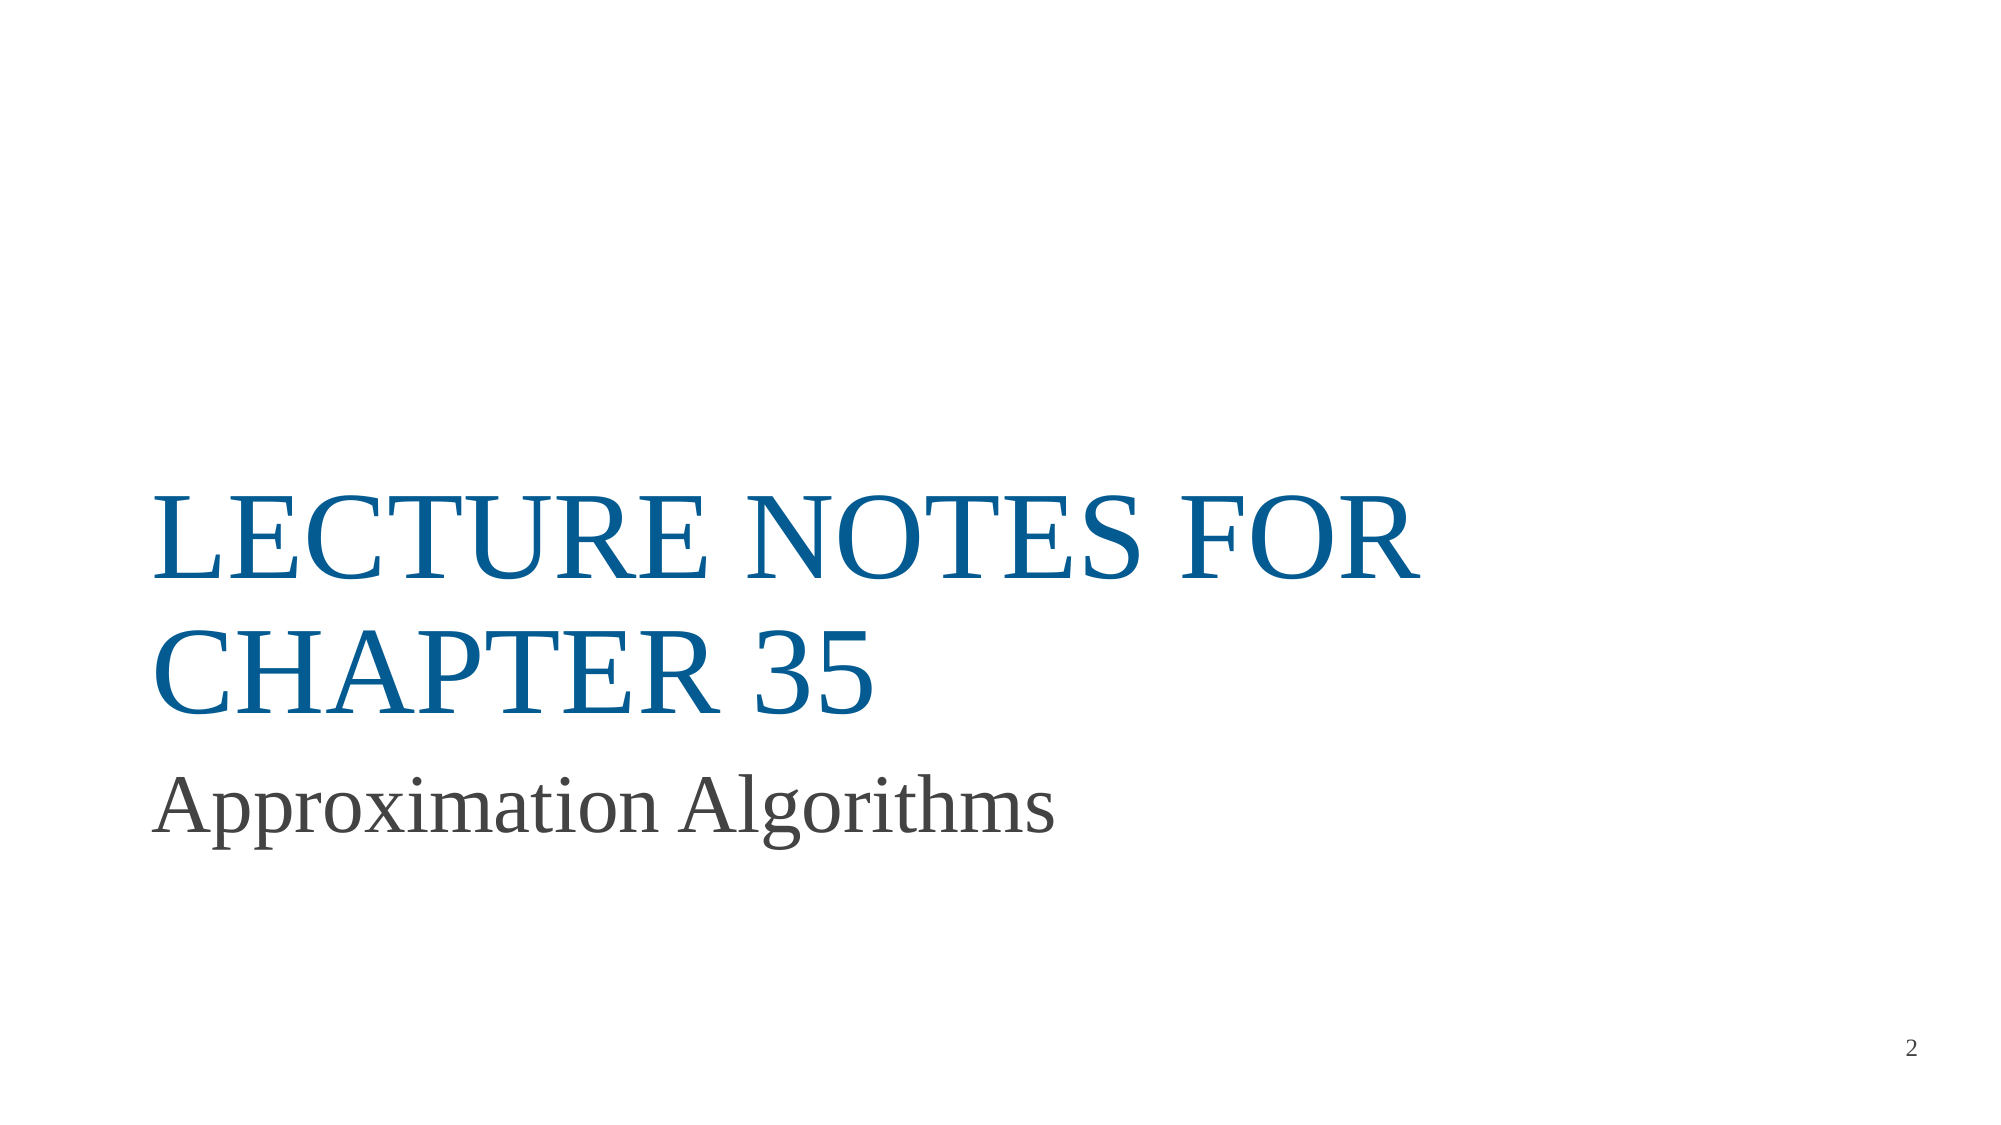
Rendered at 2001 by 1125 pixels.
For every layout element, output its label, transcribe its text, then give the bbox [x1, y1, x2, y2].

list Approximation Algorithms [136, 752, 1862, 999]
title LECTURE NOTES FOR CHAPTER 35 [136, 280, 1862, 749]
slide_number 2 [1483, 1016, 1934, 1077]
